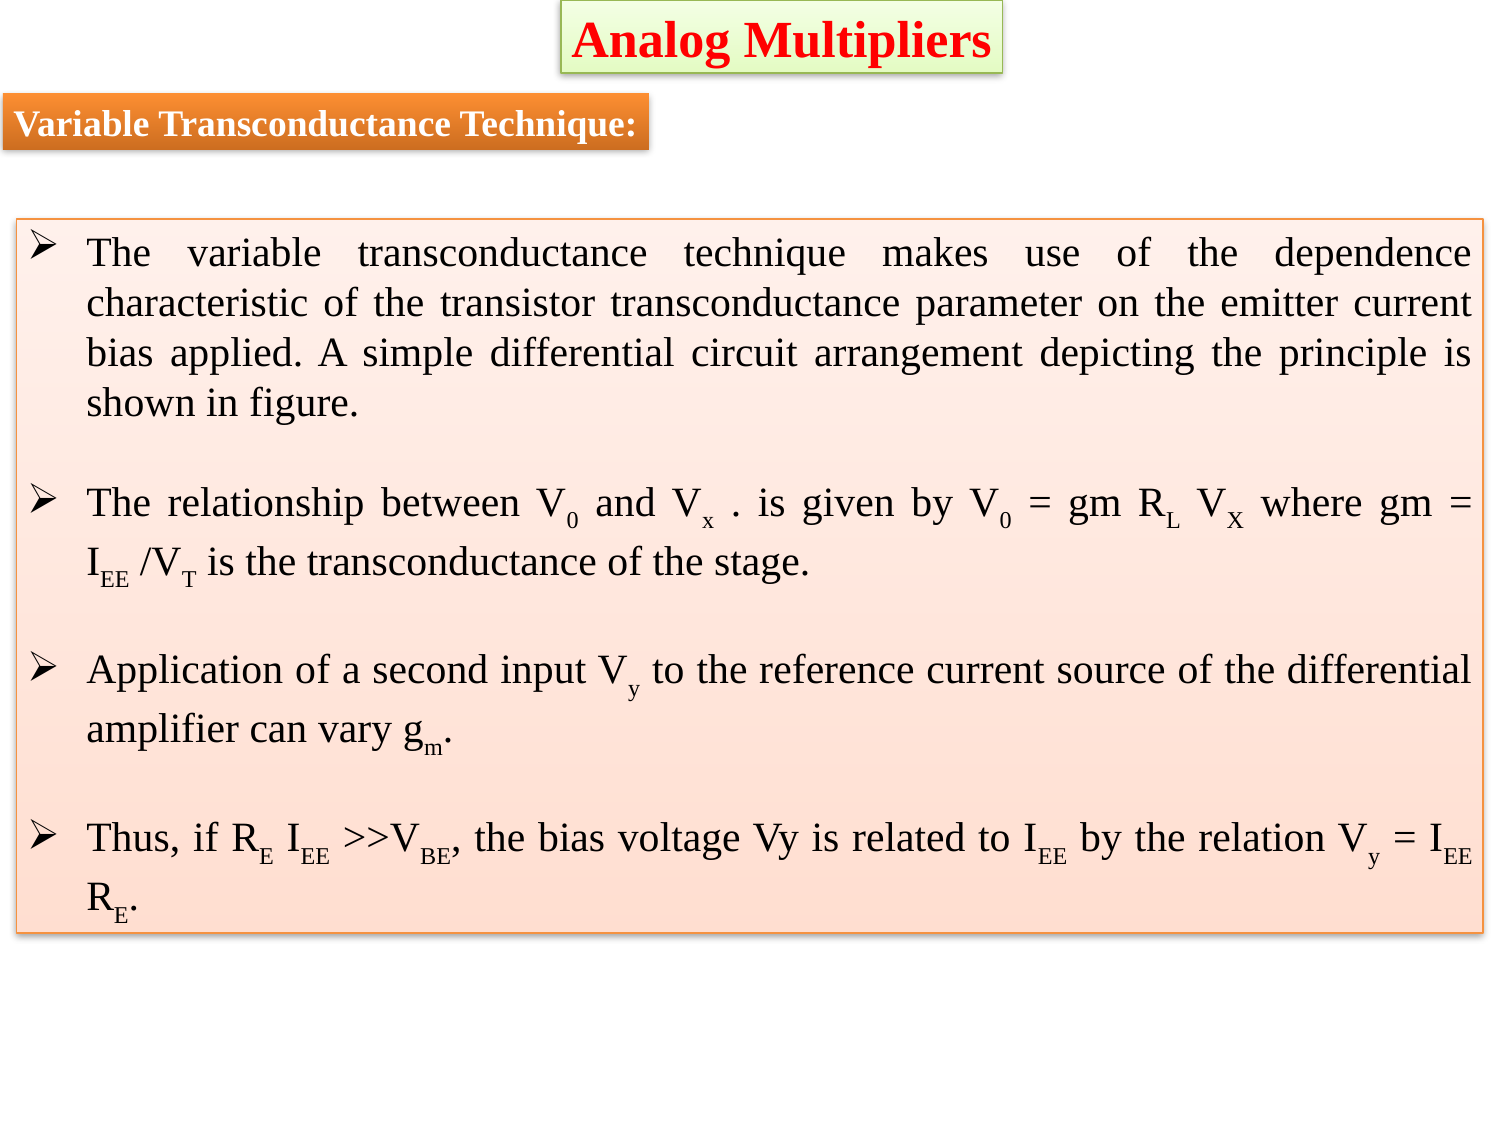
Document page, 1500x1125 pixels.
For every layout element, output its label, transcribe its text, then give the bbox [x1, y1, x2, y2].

text_box The variable transconductance technique makes use of the dependence characteristic of the transistor transconductance parameter on the emitter current bias applied. A simple differential circuit arrangement depicting the principle is shown in figure. The relationship between V0 and Vx . is given by V0 = gm RL VX where gm = IEE /VT is the transconductance of the stage. Application of a second input Vy to the reference current source of the differential amplifier can vary gm. Thus, if RE IEE >>VBE, the bias voltage Vy is related to IEE by the relation Vy = IEE RE. [16, 218, 1484, 934]
text_box Analog Multipliers [560, 0, 1003, 74]
text_box Variable Transconductance Technique: [2, 93, 649, 150]
